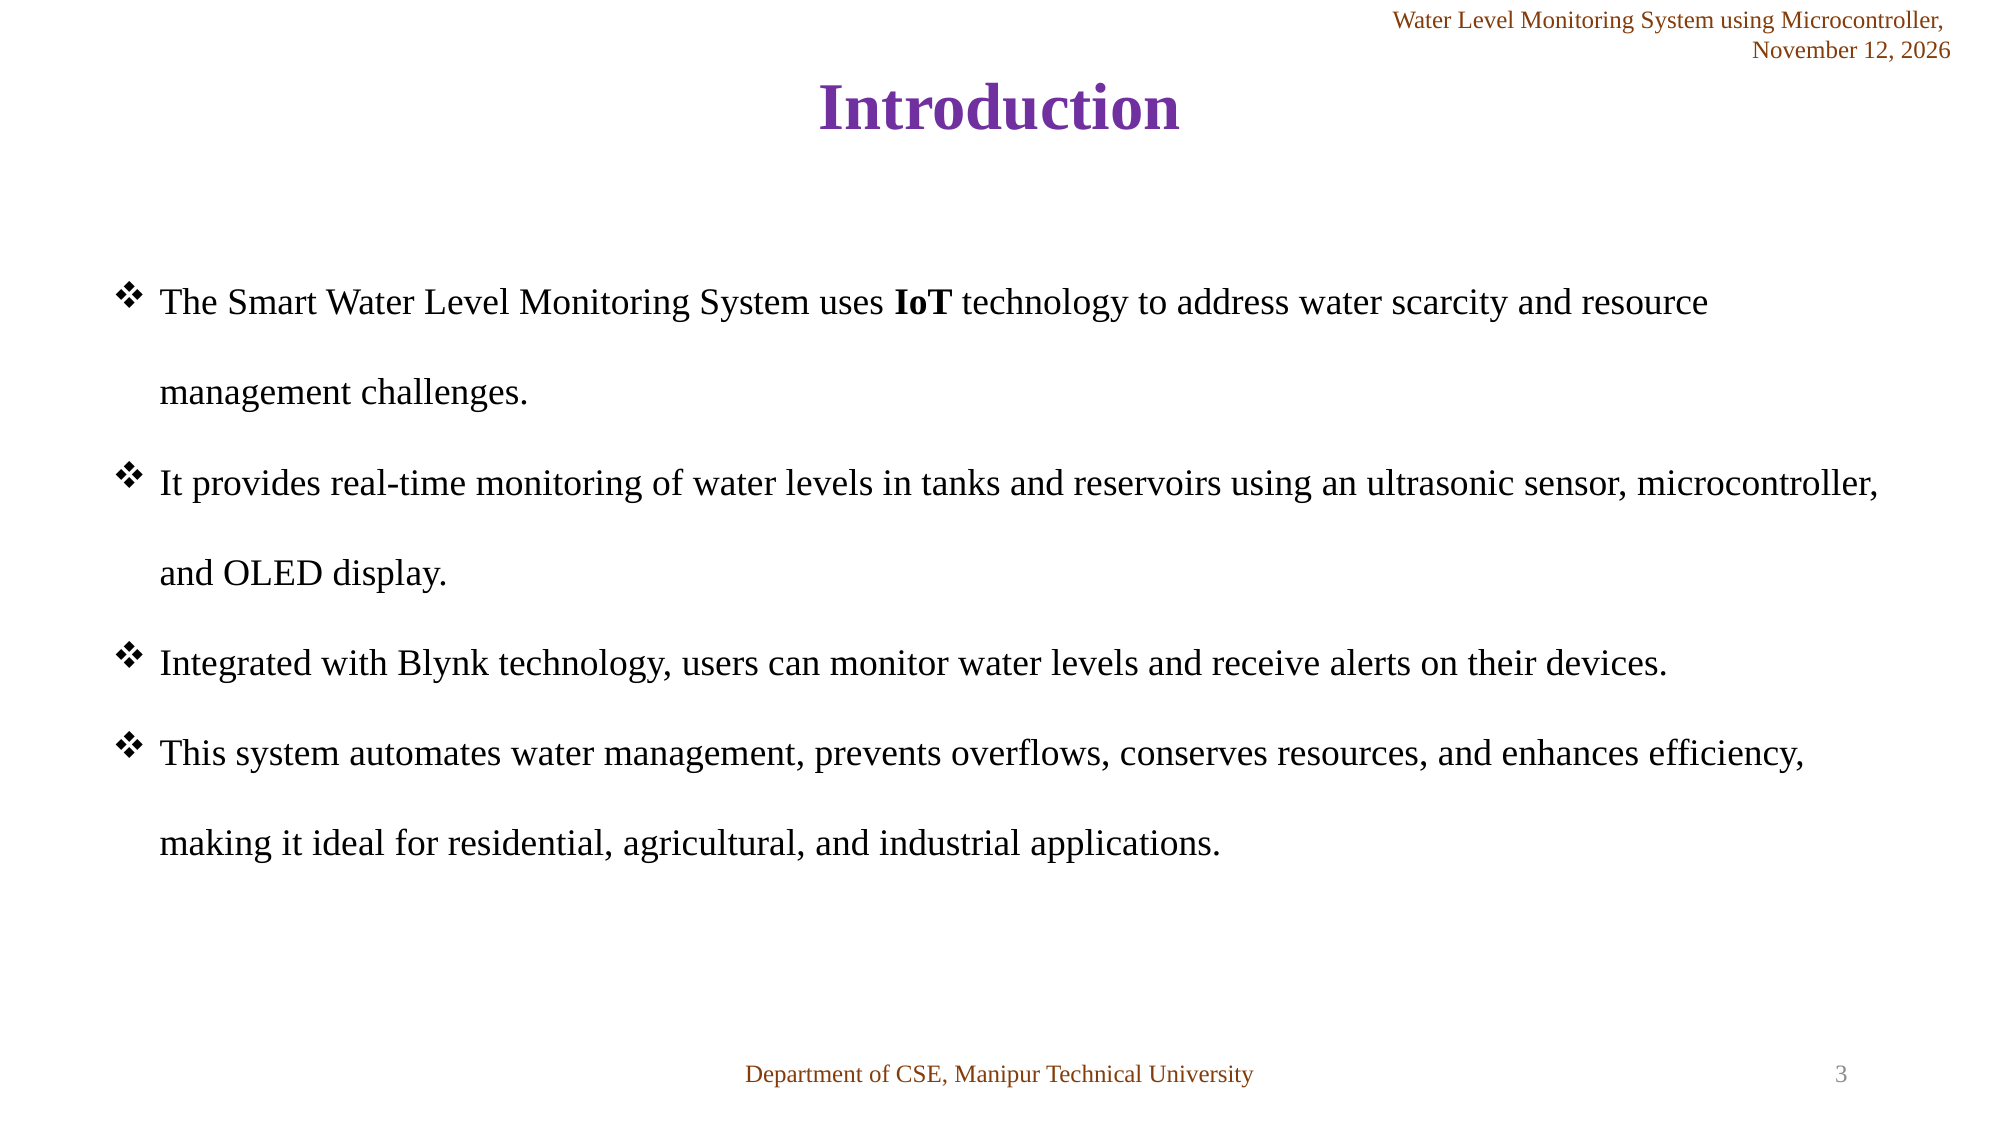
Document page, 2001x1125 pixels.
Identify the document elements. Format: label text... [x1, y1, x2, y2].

slide_number 3 [1412, 1042, 1863, 1103]
title Introduction [0, 55, 2000, 162]
text_box The Smart Water Level Monitoring System uses IoT technology to address water scarcity and resource management challenges. It provides real-time monitoring of water levels in tanks and reservoirs using an ultrasonic sensor, microcontroller, and OLED display. Integrated with Blynk technology, users can monitor water levels and receive alerts on their devices. This system automates water management, prevents overflows, conserves resources, and enhances efficiency, making it ideal for residential, agricultural, and industrial applications. [97, 225, 1900, 870]
text_box Department of CSE, Manipur Technical University [576, 1049, 1424, 1096]
text_box Water Level Monitoring System using Microcontroller, December 26, 2024 [1119, 10, 1966, 57]
